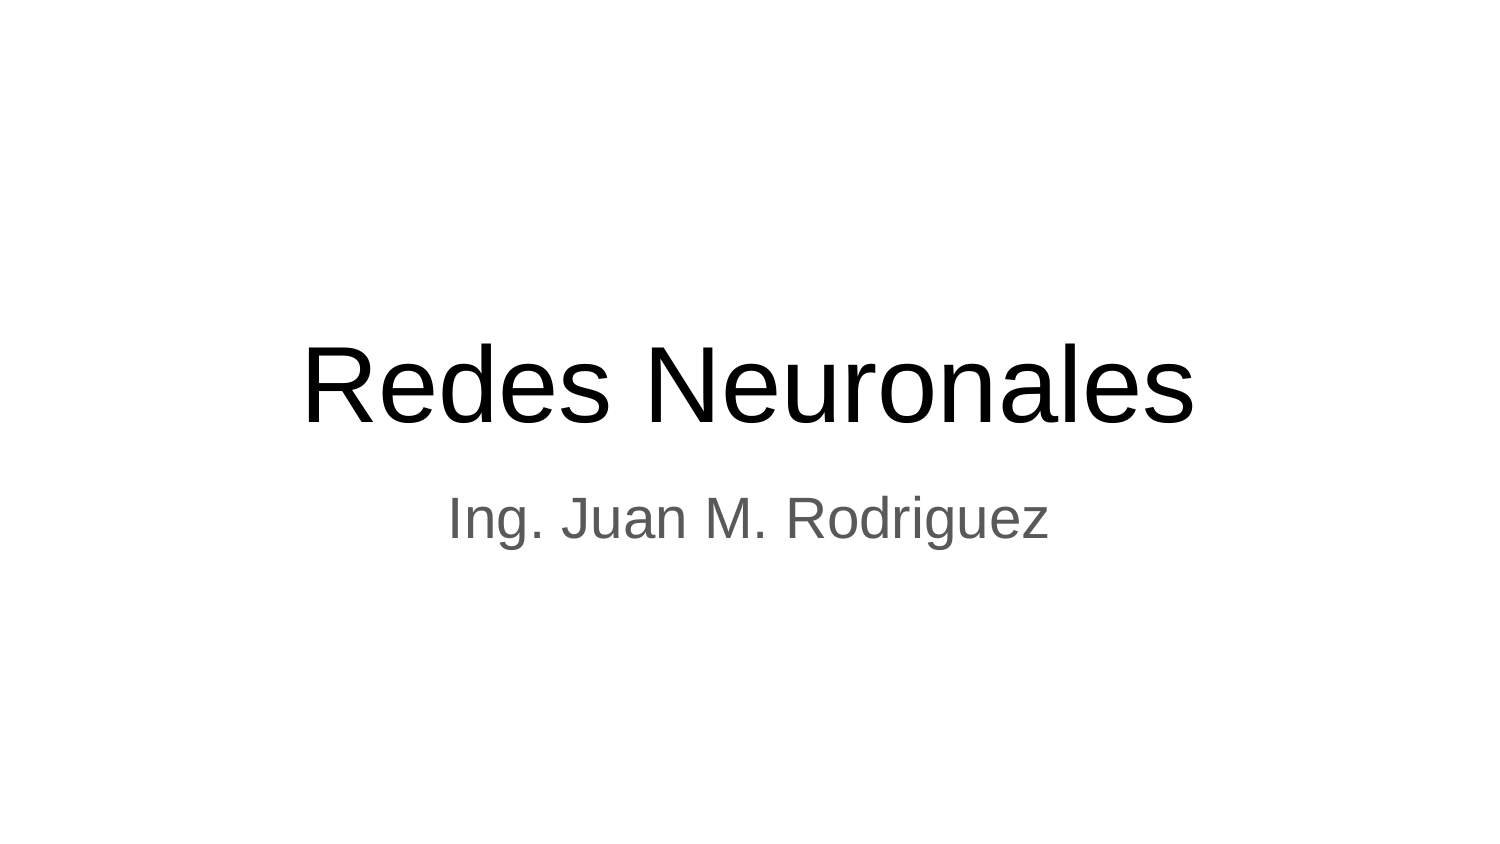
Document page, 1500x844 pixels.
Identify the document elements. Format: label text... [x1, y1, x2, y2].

subtitle Ing. Juan M. Rodriguez [51, 464, 1449, 595]
title Redes Neuronales [51, 122, 1449, 459]
